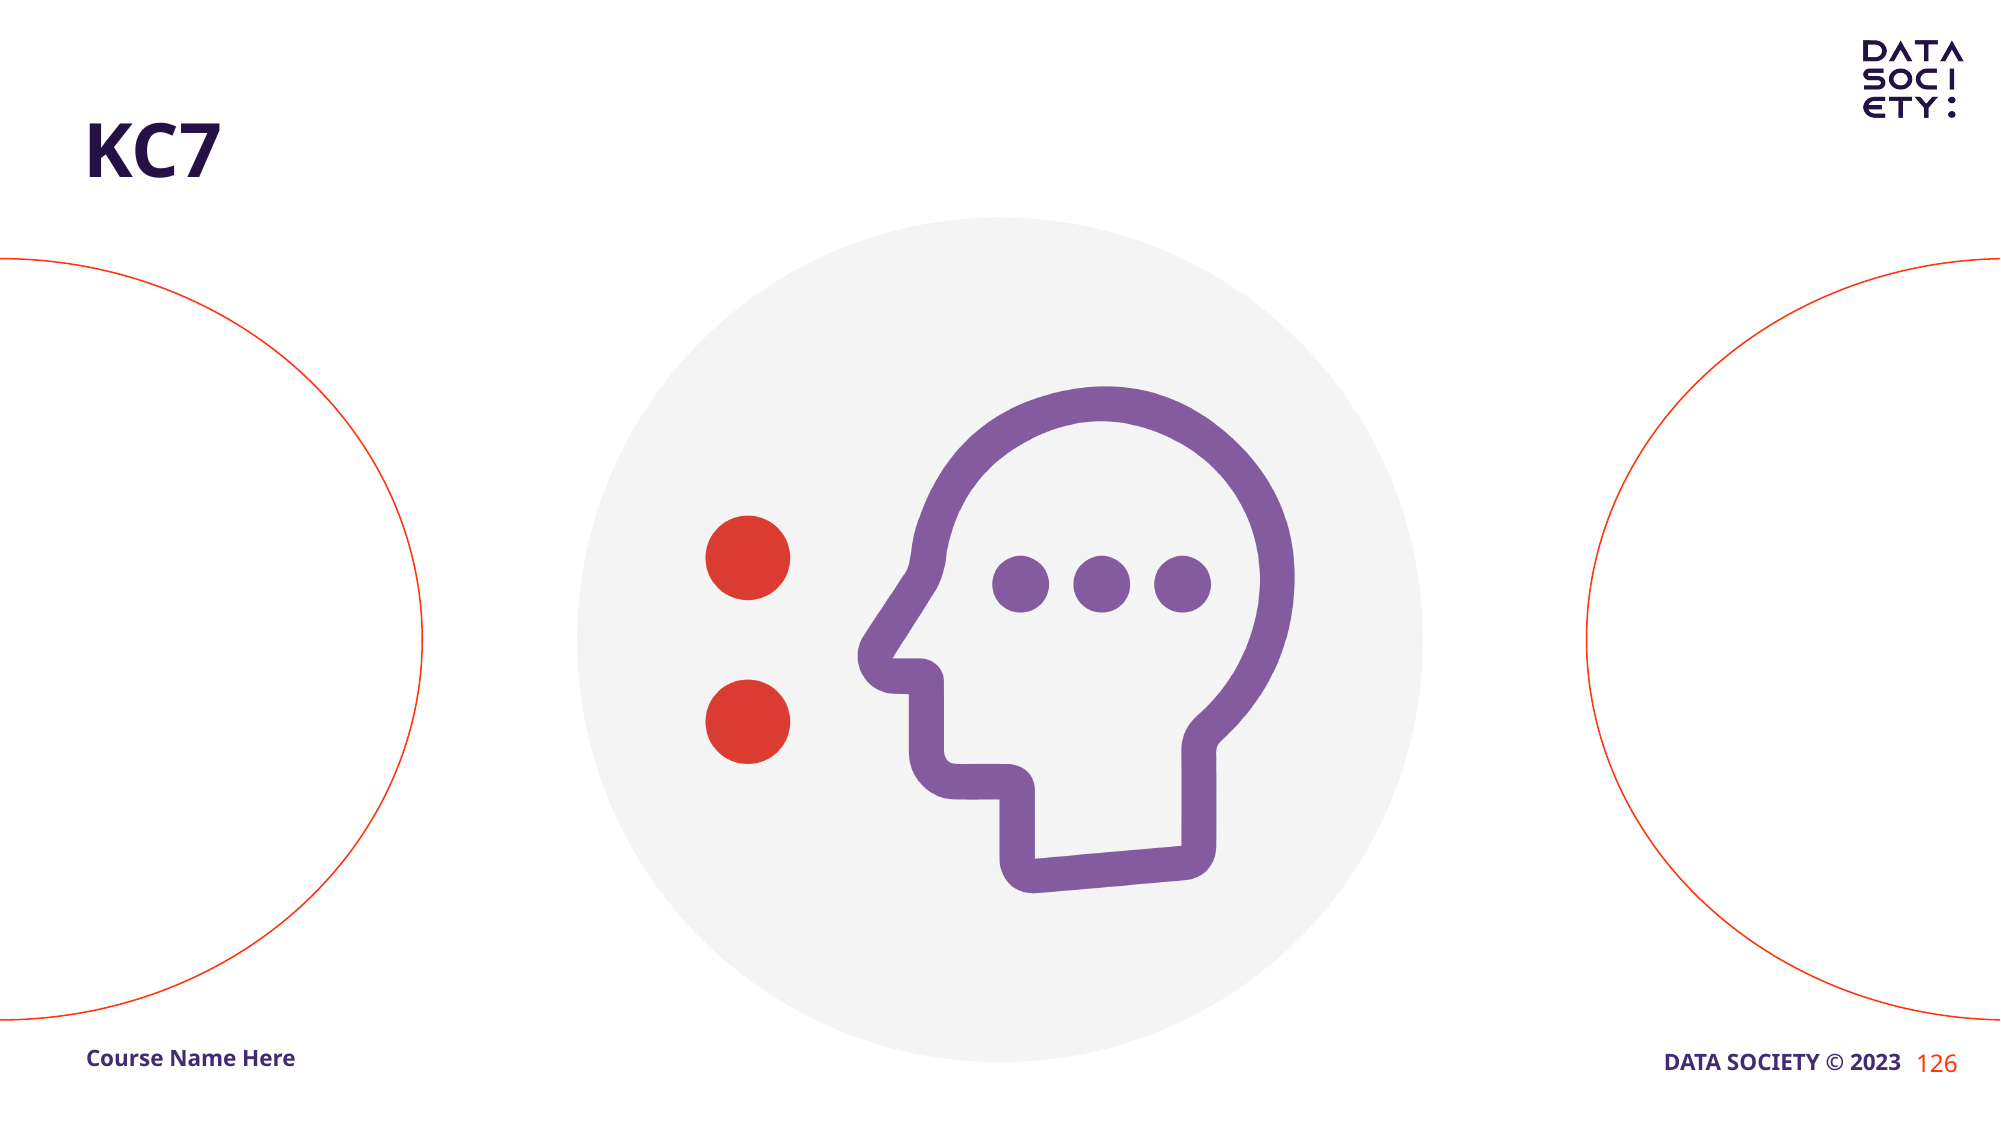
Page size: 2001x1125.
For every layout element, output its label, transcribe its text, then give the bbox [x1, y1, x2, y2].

picture [577, 217, 1423, 1062]
title KC7 [68, 87, 1932, 213]
picture [1863, 40, 1964, 118]
slide_number ‹#› [1853, 1033, 1974, 1097]
